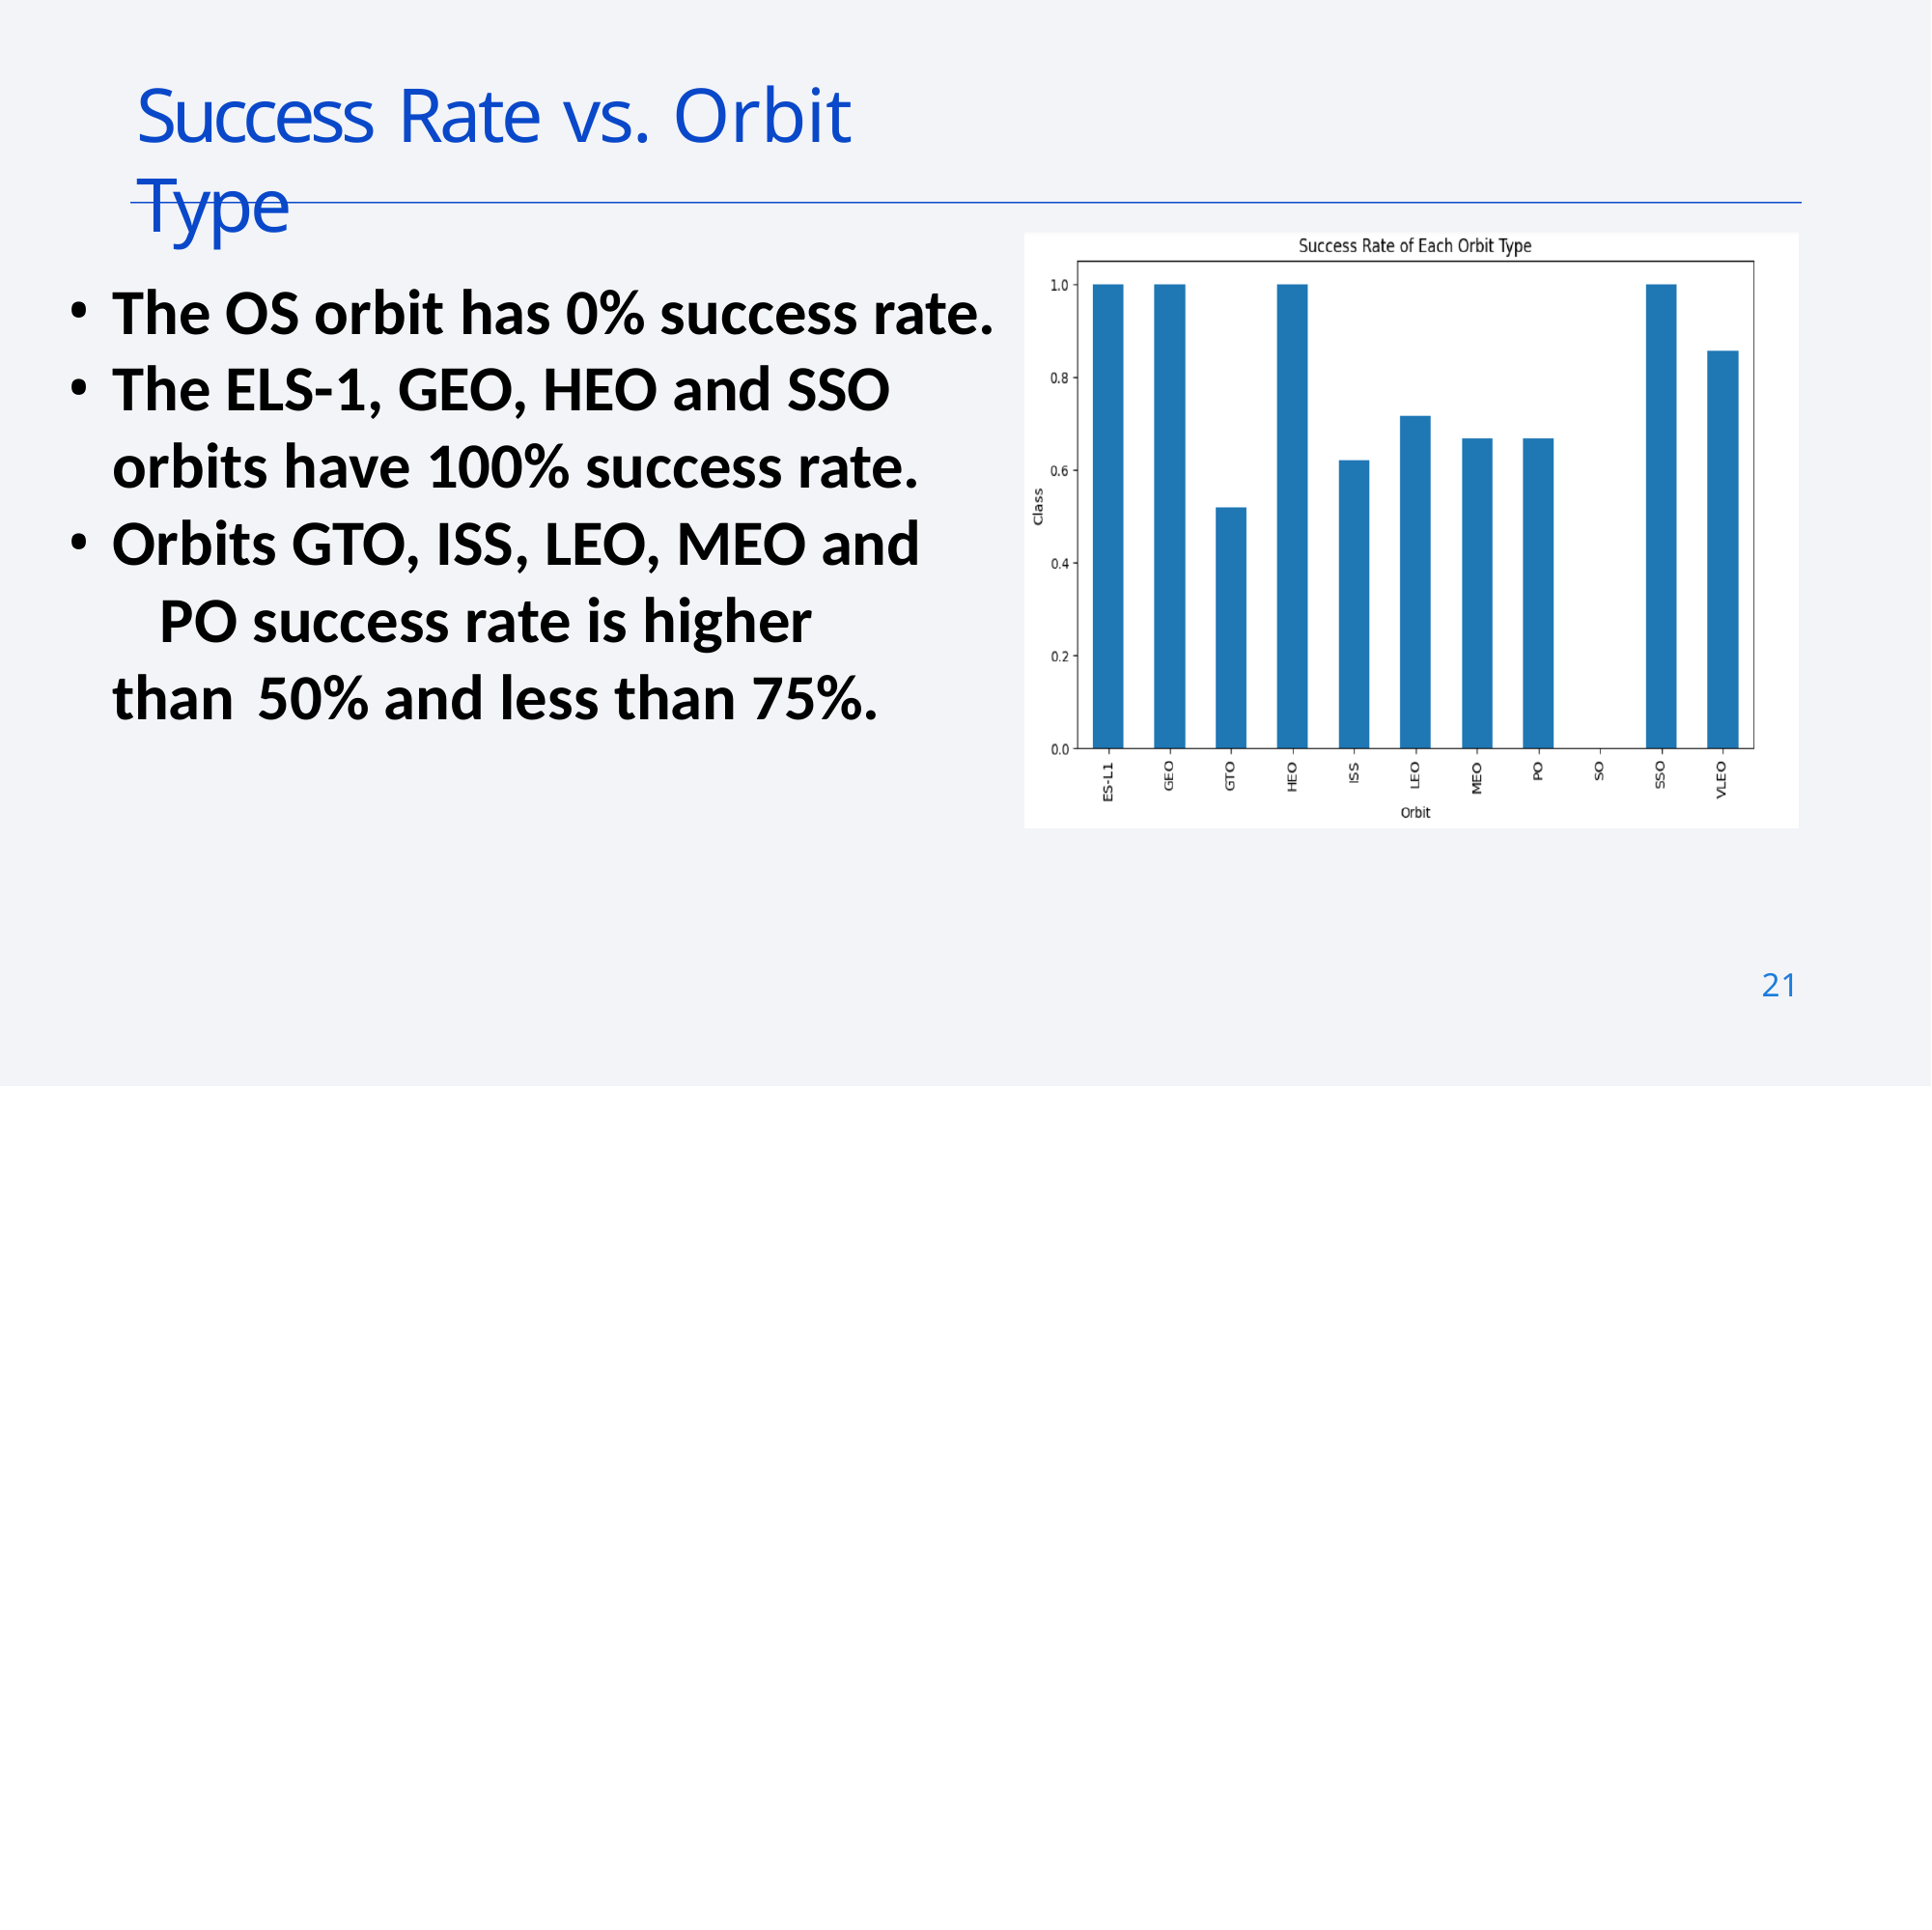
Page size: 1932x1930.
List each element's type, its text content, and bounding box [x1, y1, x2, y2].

slide_number 21 [1755, 966, 1808, 1930]
title Success Rate vs. Orbit Type [134, 66, 1013, 391]
picture [0, 0, 1931, 1086]
text_box The OS orbit has 0% success rate. The ELS-1, GEO, HEO and SSO orbits have 100% success rate. Orbits GTO, ISS, LEO, MEO and PO success rate is higher than 50% and less than 75%. [65, 267, 999, 733]
